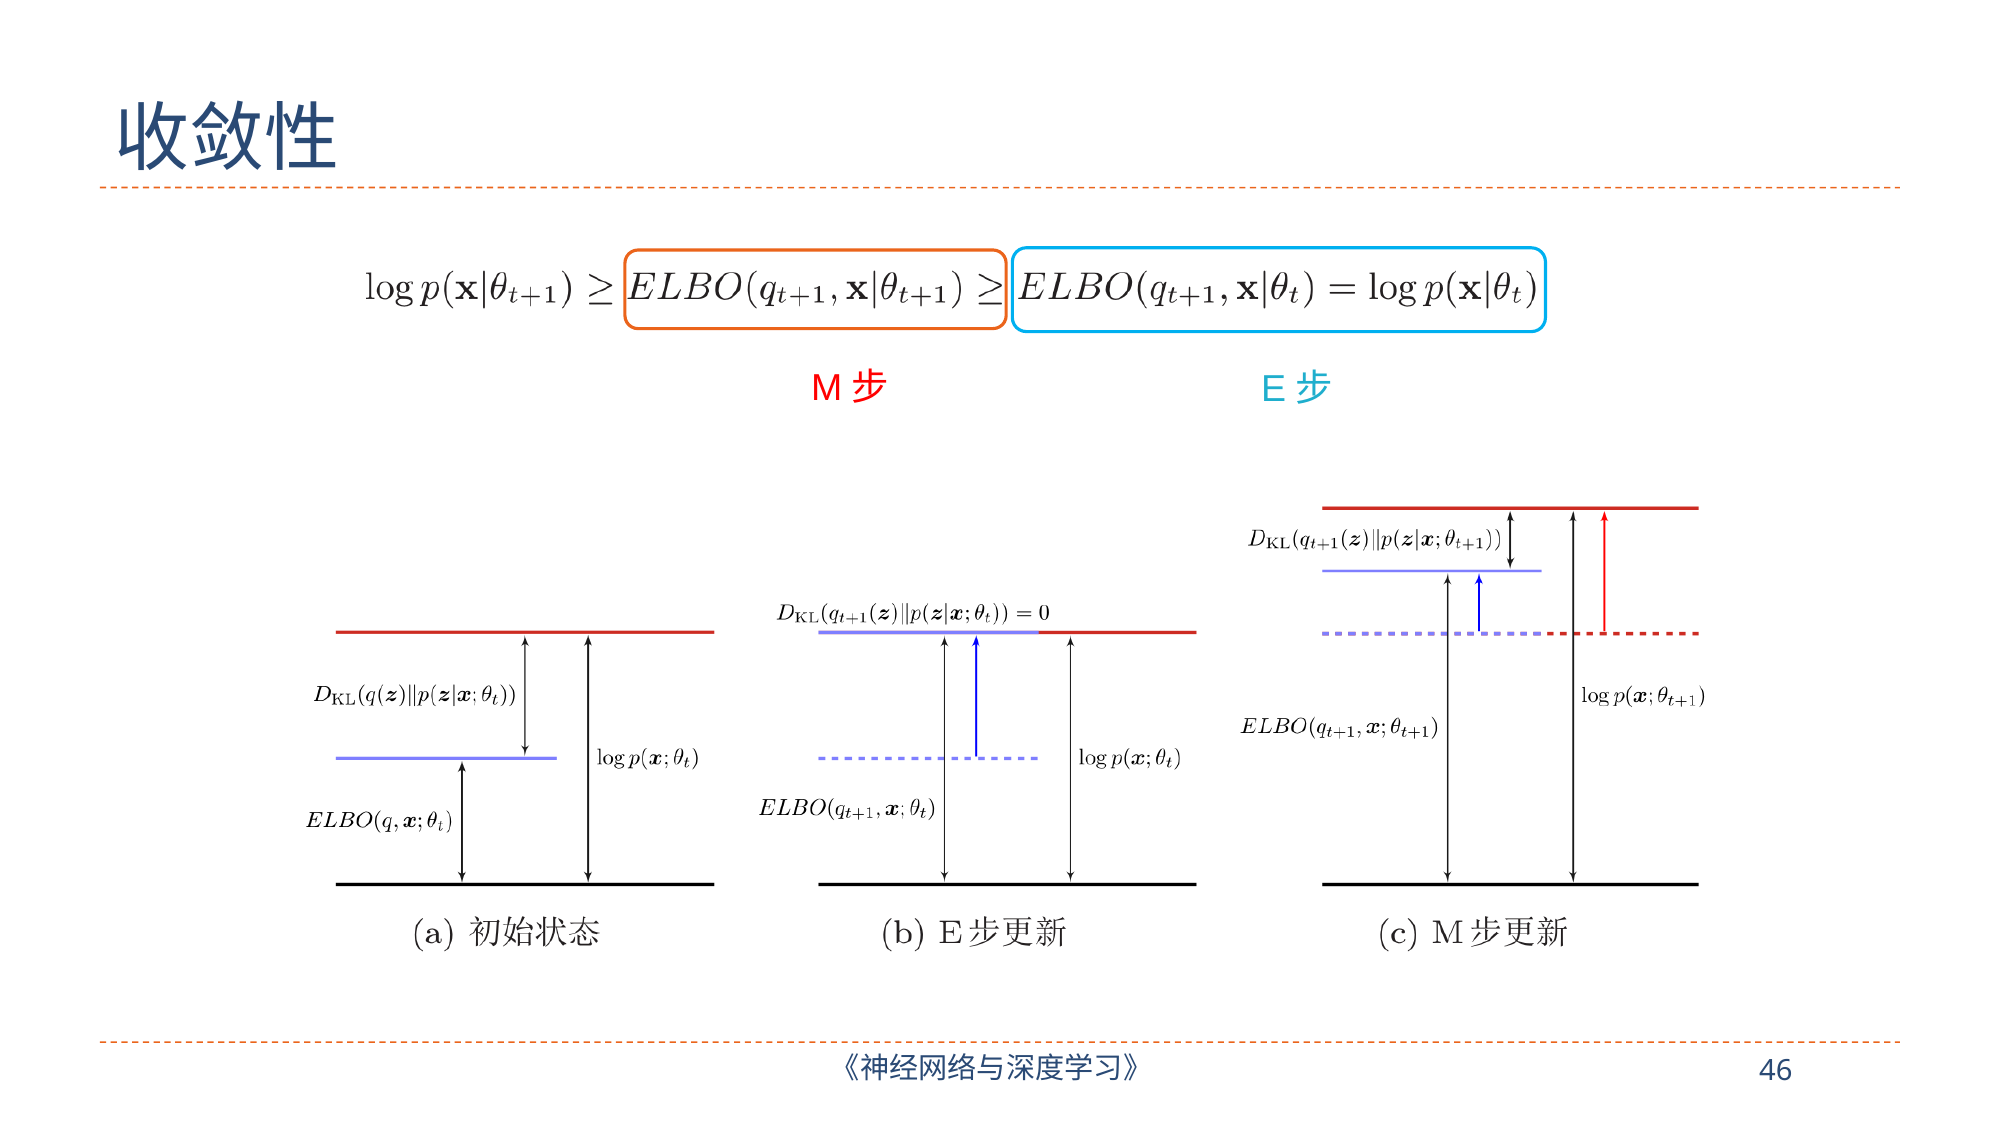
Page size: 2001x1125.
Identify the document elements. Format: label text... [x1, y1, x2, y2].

picture [298, 462, 1727, 993]
text_box M步 [796, 355, 904, 416]
text_box E步 [1246, 357, 1348, 417]
picture [337, 235, 1540, 338]
title 收敛性 [99, 24, 1900, 188]
picture [1015, 250, 1540, 329]
